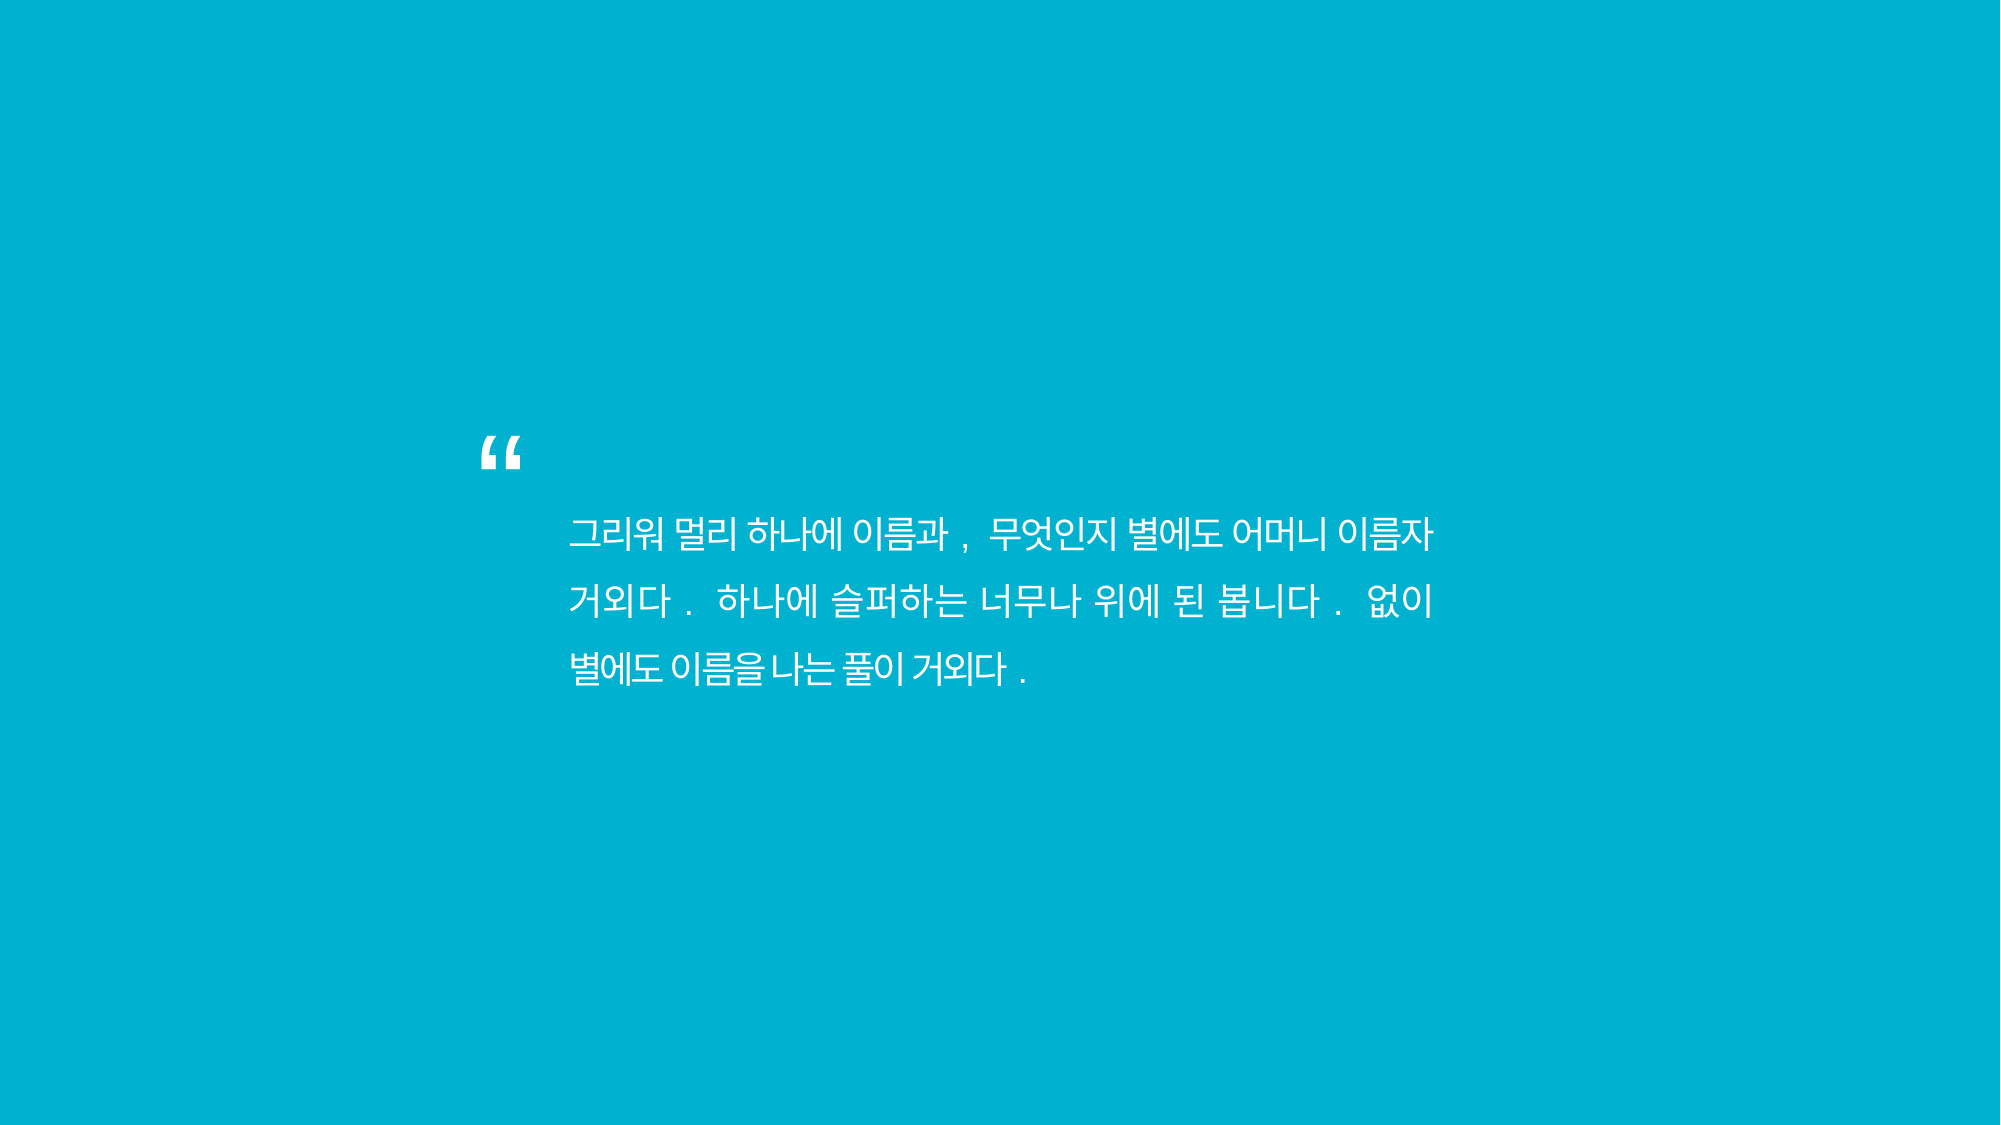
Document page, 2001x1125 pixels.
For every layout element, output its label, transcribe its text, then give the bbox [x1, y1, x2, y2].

text_box 그리워 멀리 하나에 이름과, 무엇인지 별에도 어머니 이름자 거외다. 하나에 슬퍼하는 너무나 위에 된 봅니다. 없이 별에도 이름을 나는 풀이 거외다. [553, 480, 1447, 699]
text_box “ [461, 382, 542, 578]
